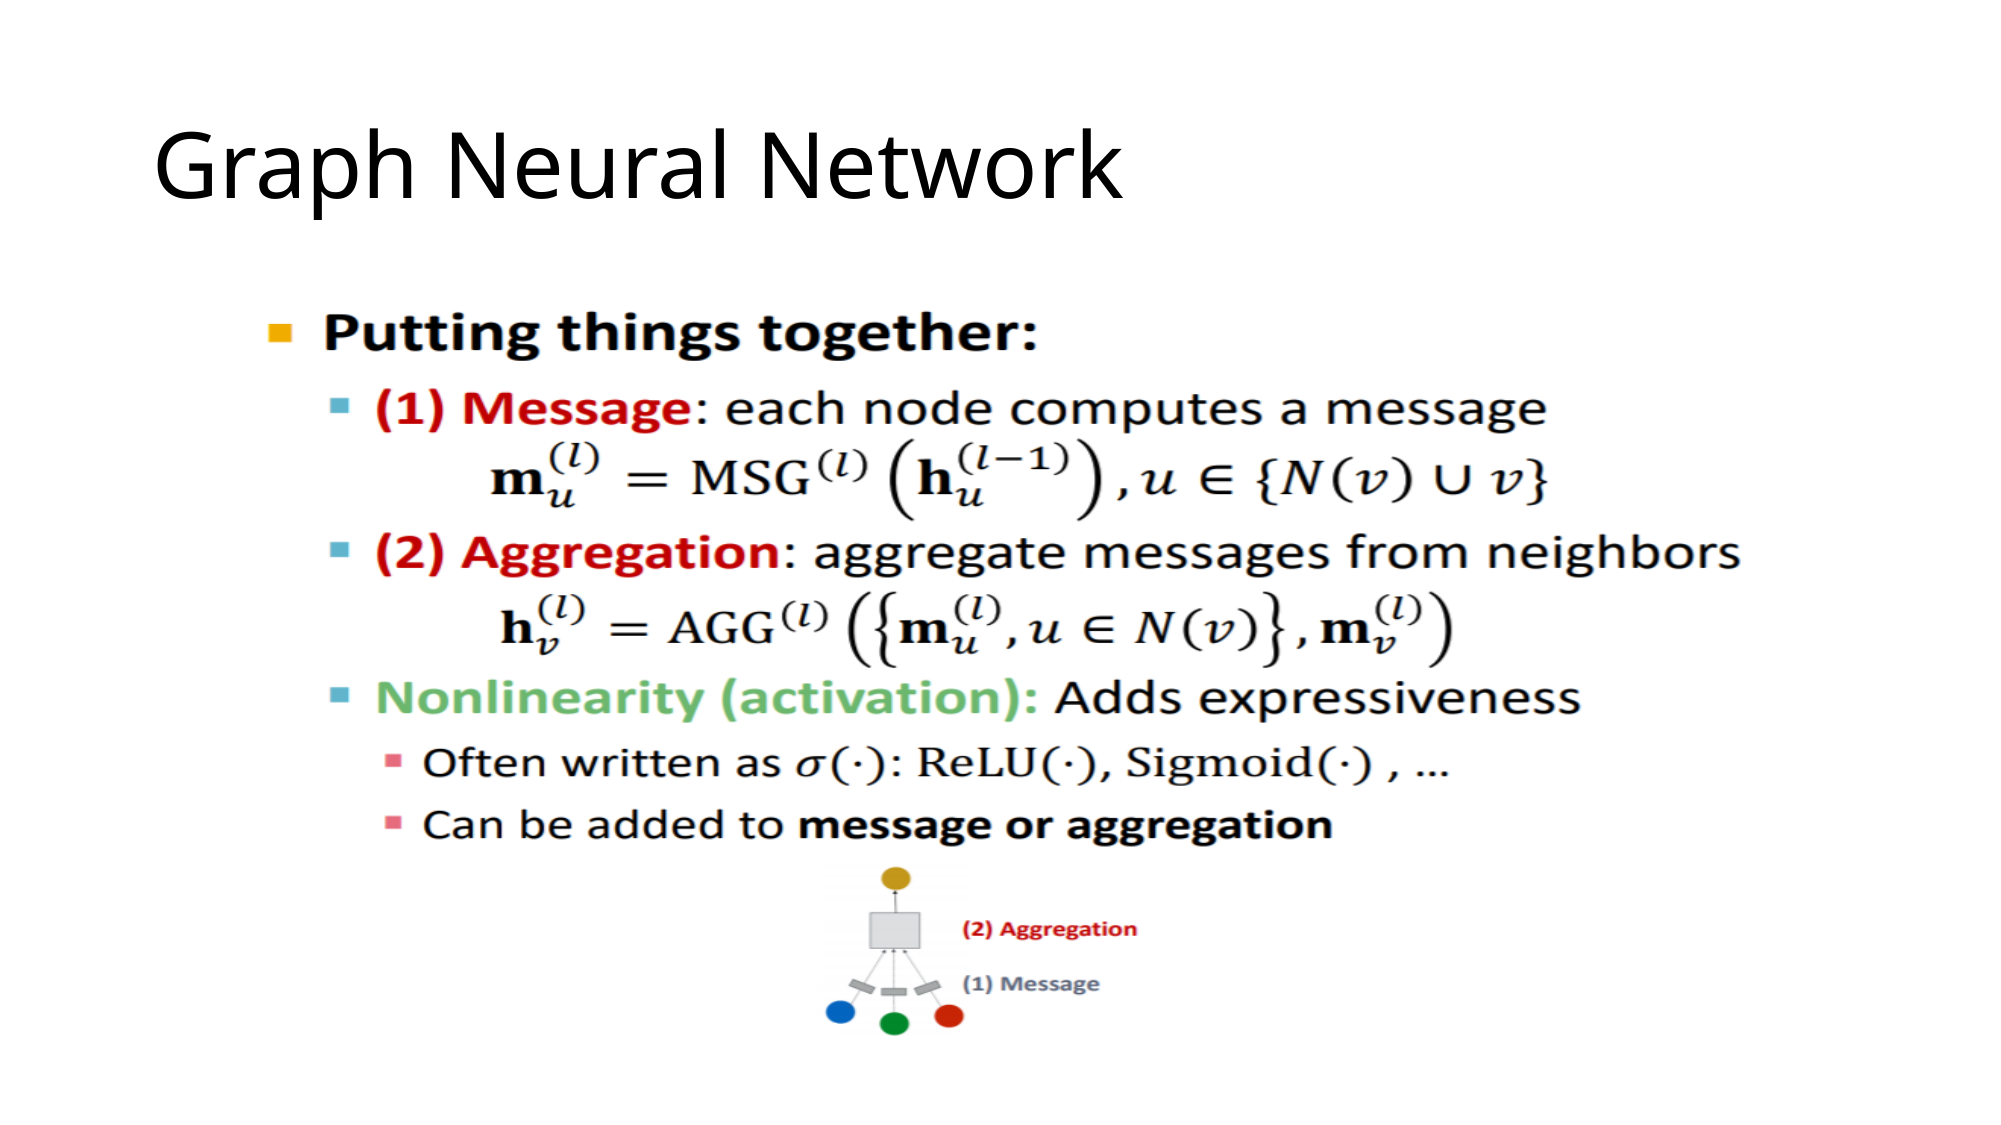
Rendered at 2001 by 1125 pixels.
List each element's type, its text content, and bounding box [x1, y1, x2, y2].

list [256, 299, 1753, 1043]
title Graph Neural Network [137, 59, 1863, 278]
